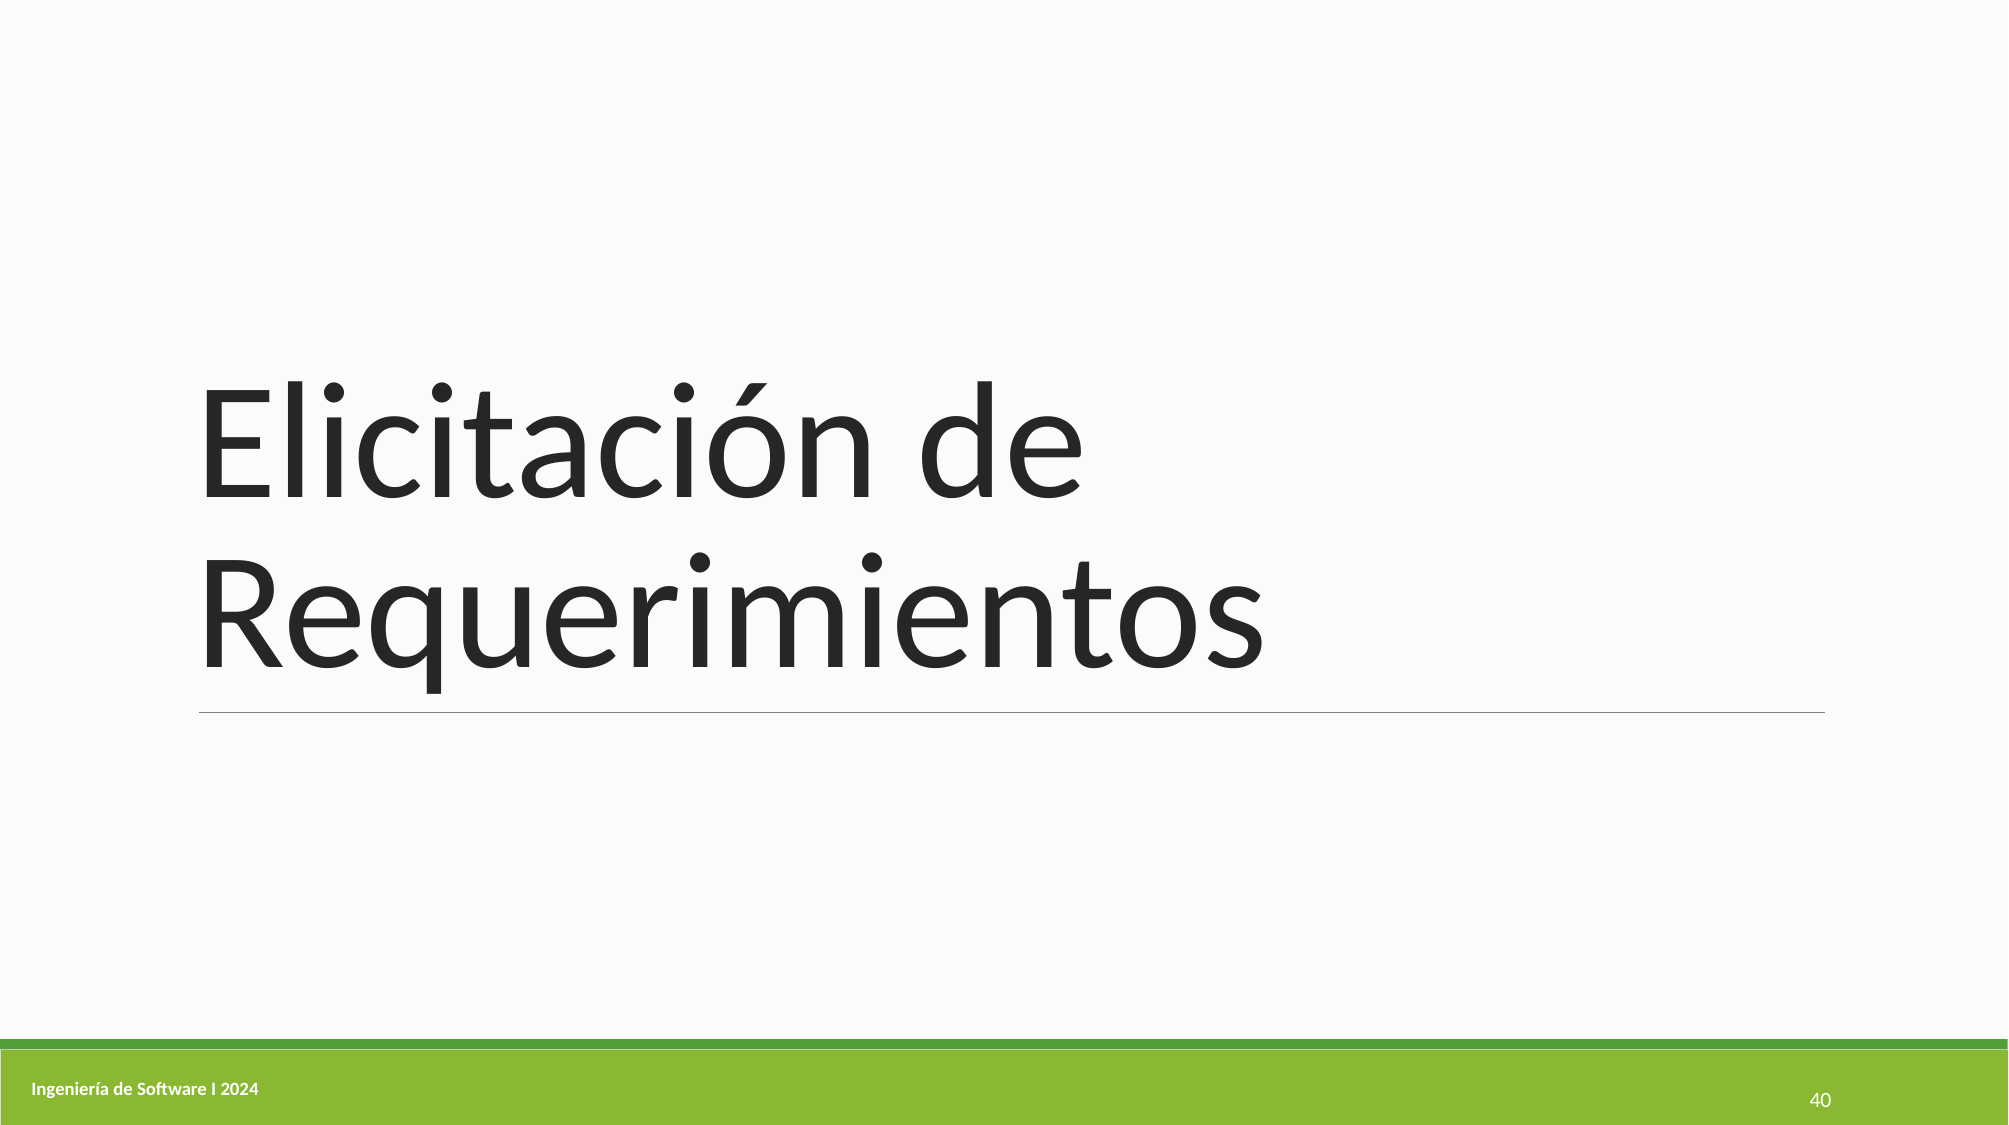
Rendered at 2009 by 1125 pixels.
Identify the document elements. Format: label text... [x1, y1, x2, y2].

slide_number 40 [1630, 1059, 1847, 1120]
title Elicitación de Requerimientos [180, 124, 1838, 710]
